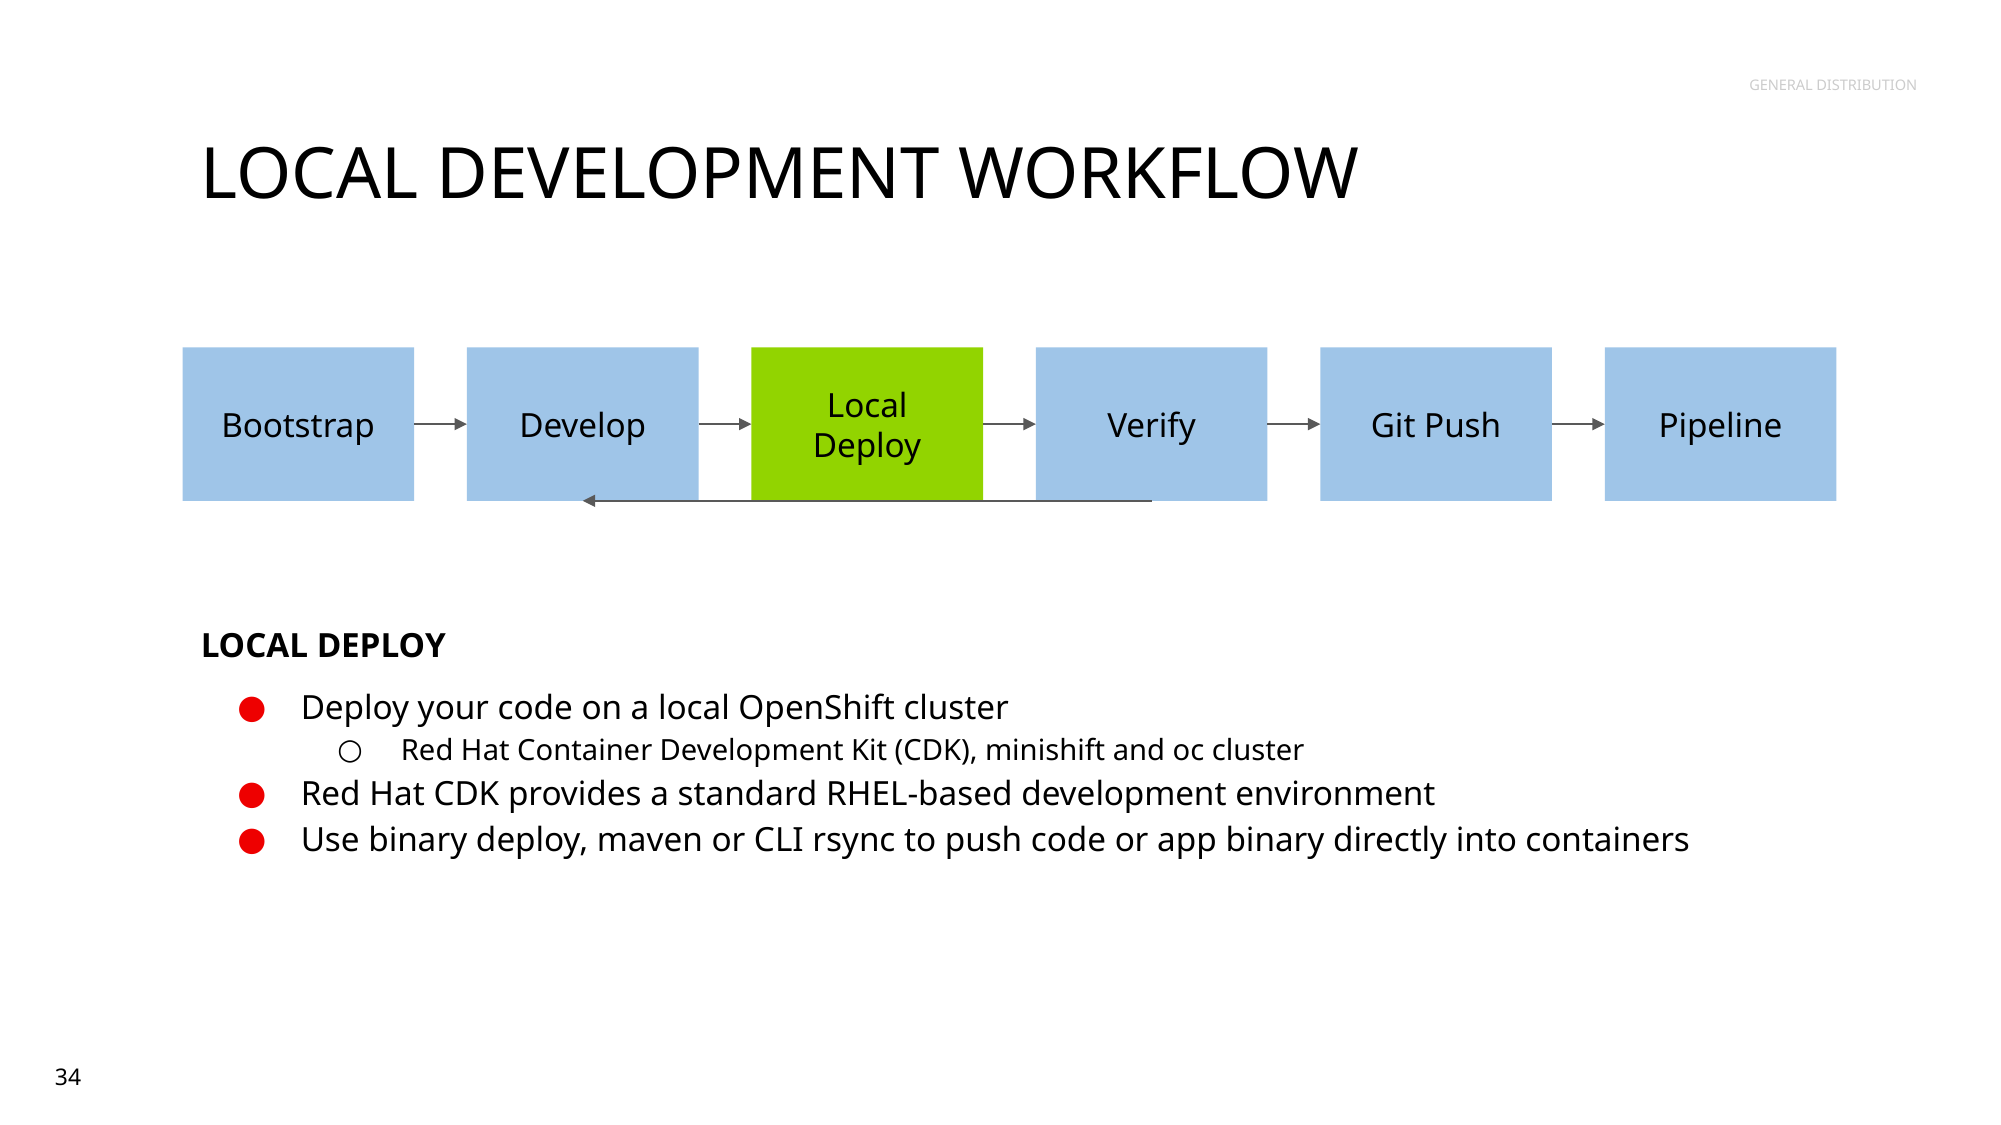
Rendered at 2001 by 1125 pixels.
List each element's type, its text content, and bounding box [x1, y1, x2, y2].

text_box Git Push [1320, 347, 1552, 501]
text_box Local Deploy [751, 347, 862, 500]
text_box Develop [466, 347, 699, 501]
text_box Verify [1035, 347, 1268, 501]
slide_number ‹#› [22, 1035, 102, 1122]
title LOCAL DEVELOPMENT WORKFLOW [180, 0, 1820, 233]
text_box Local Deploy [871, 347, 984, 500]
text_box Pipeline [1604, 347, 1837, 501]
list LOCAL DEPLOY Deploy your code on a local OpenShift cluster Red Hat Container Development Kit (CDK), minishift and oc cluster Red Hat CDK provides a standard RHEL-based development environment Use binary deploy, maven or CLI rsync to push code or app binary directly into containers [180, 597, 1857, 984]
text_box Bootstrap [182, 347, 415, 501]
